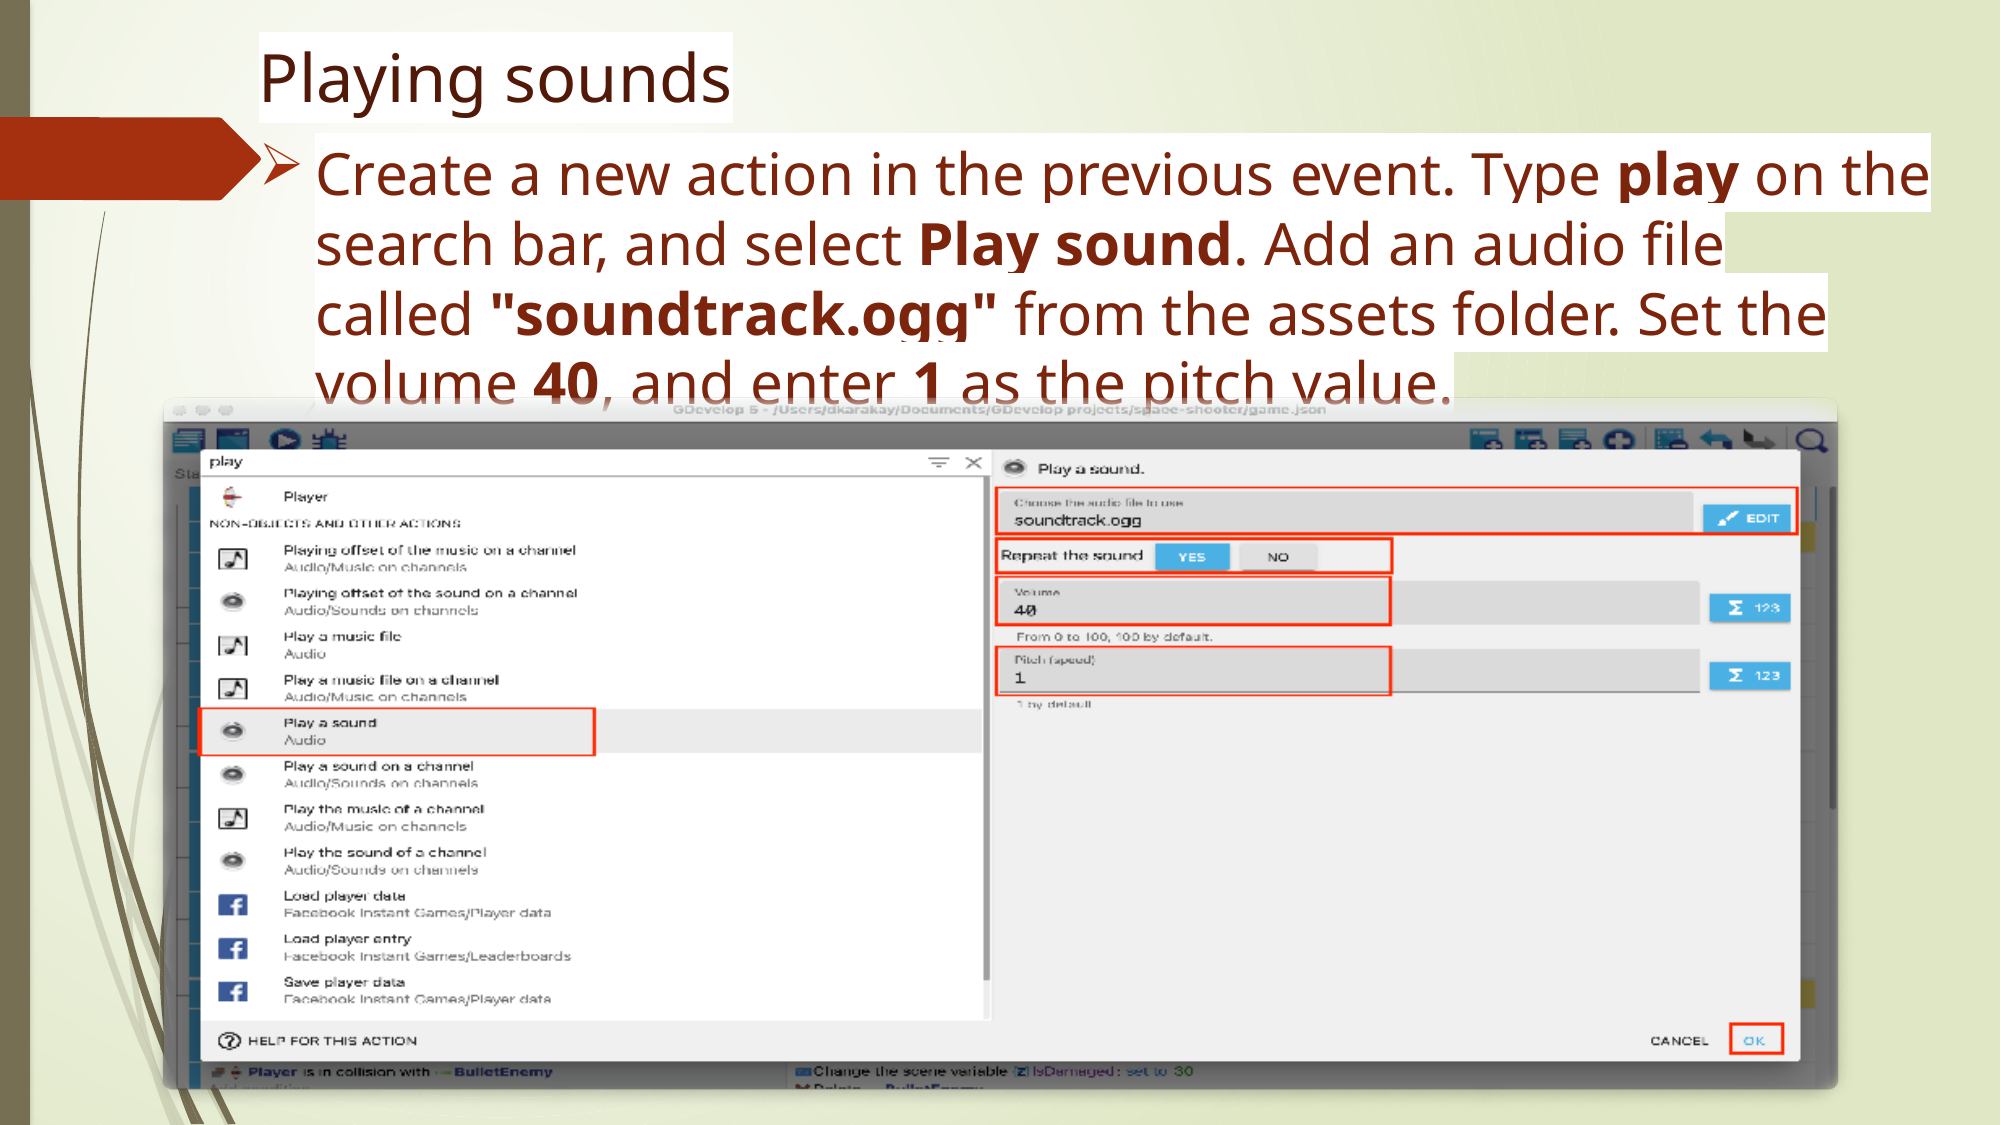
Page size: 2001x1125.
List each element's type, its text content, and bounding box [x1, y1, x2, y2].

list Playing sounds Create a new action in the previous event. Type play on the search bar, and select Play sound. Add an audio file called "soundtrack.ogg" from the assets folder. Set the volume 40, and enter 1 as the pitch value. [243, 28, 1969, 1125]
picture [123, 375, 1877, 1125]
